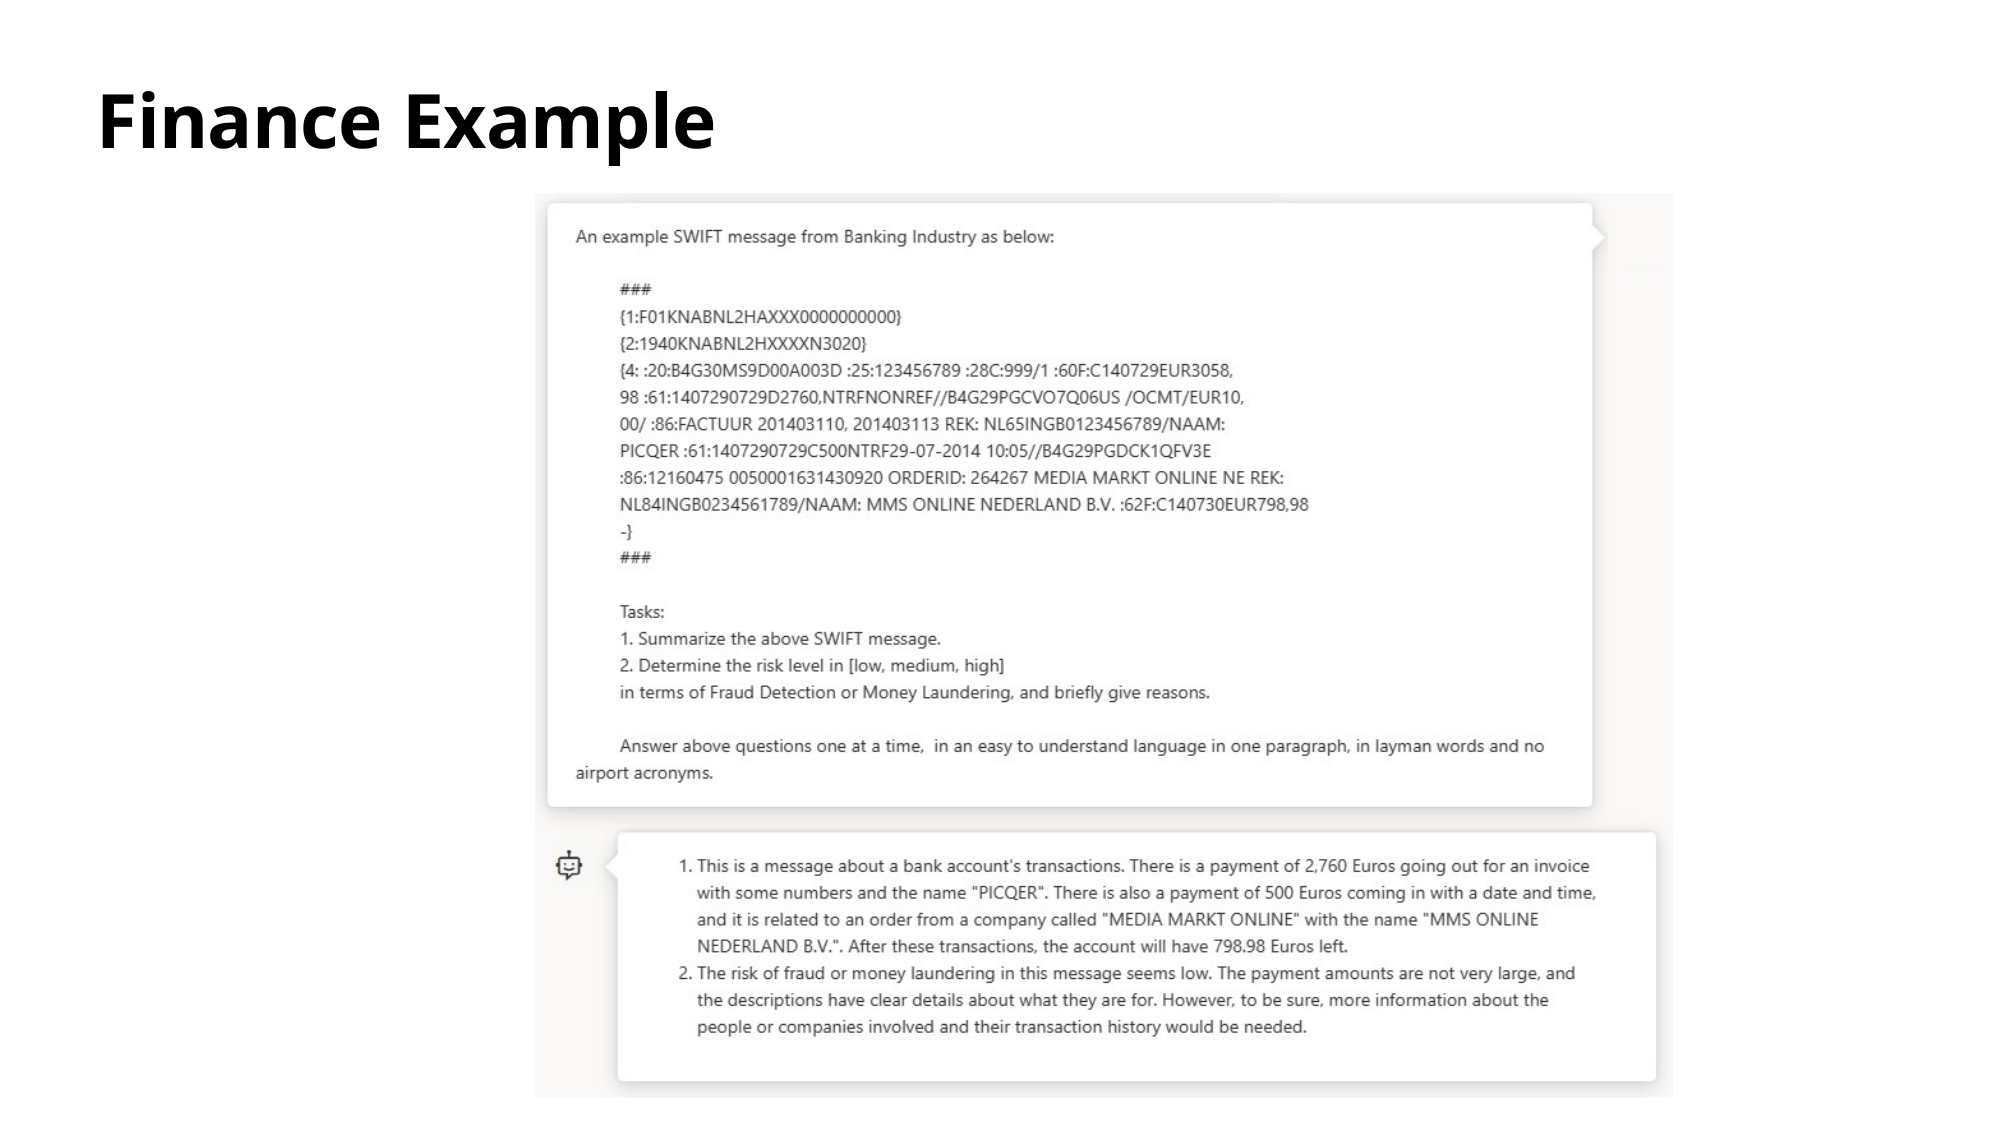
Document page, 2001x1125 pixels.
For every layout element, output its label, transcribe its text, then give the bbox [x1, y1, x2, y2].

title Finance Example [94, 70, 1906, 261]
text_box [535, 192, 1673, 1098]
